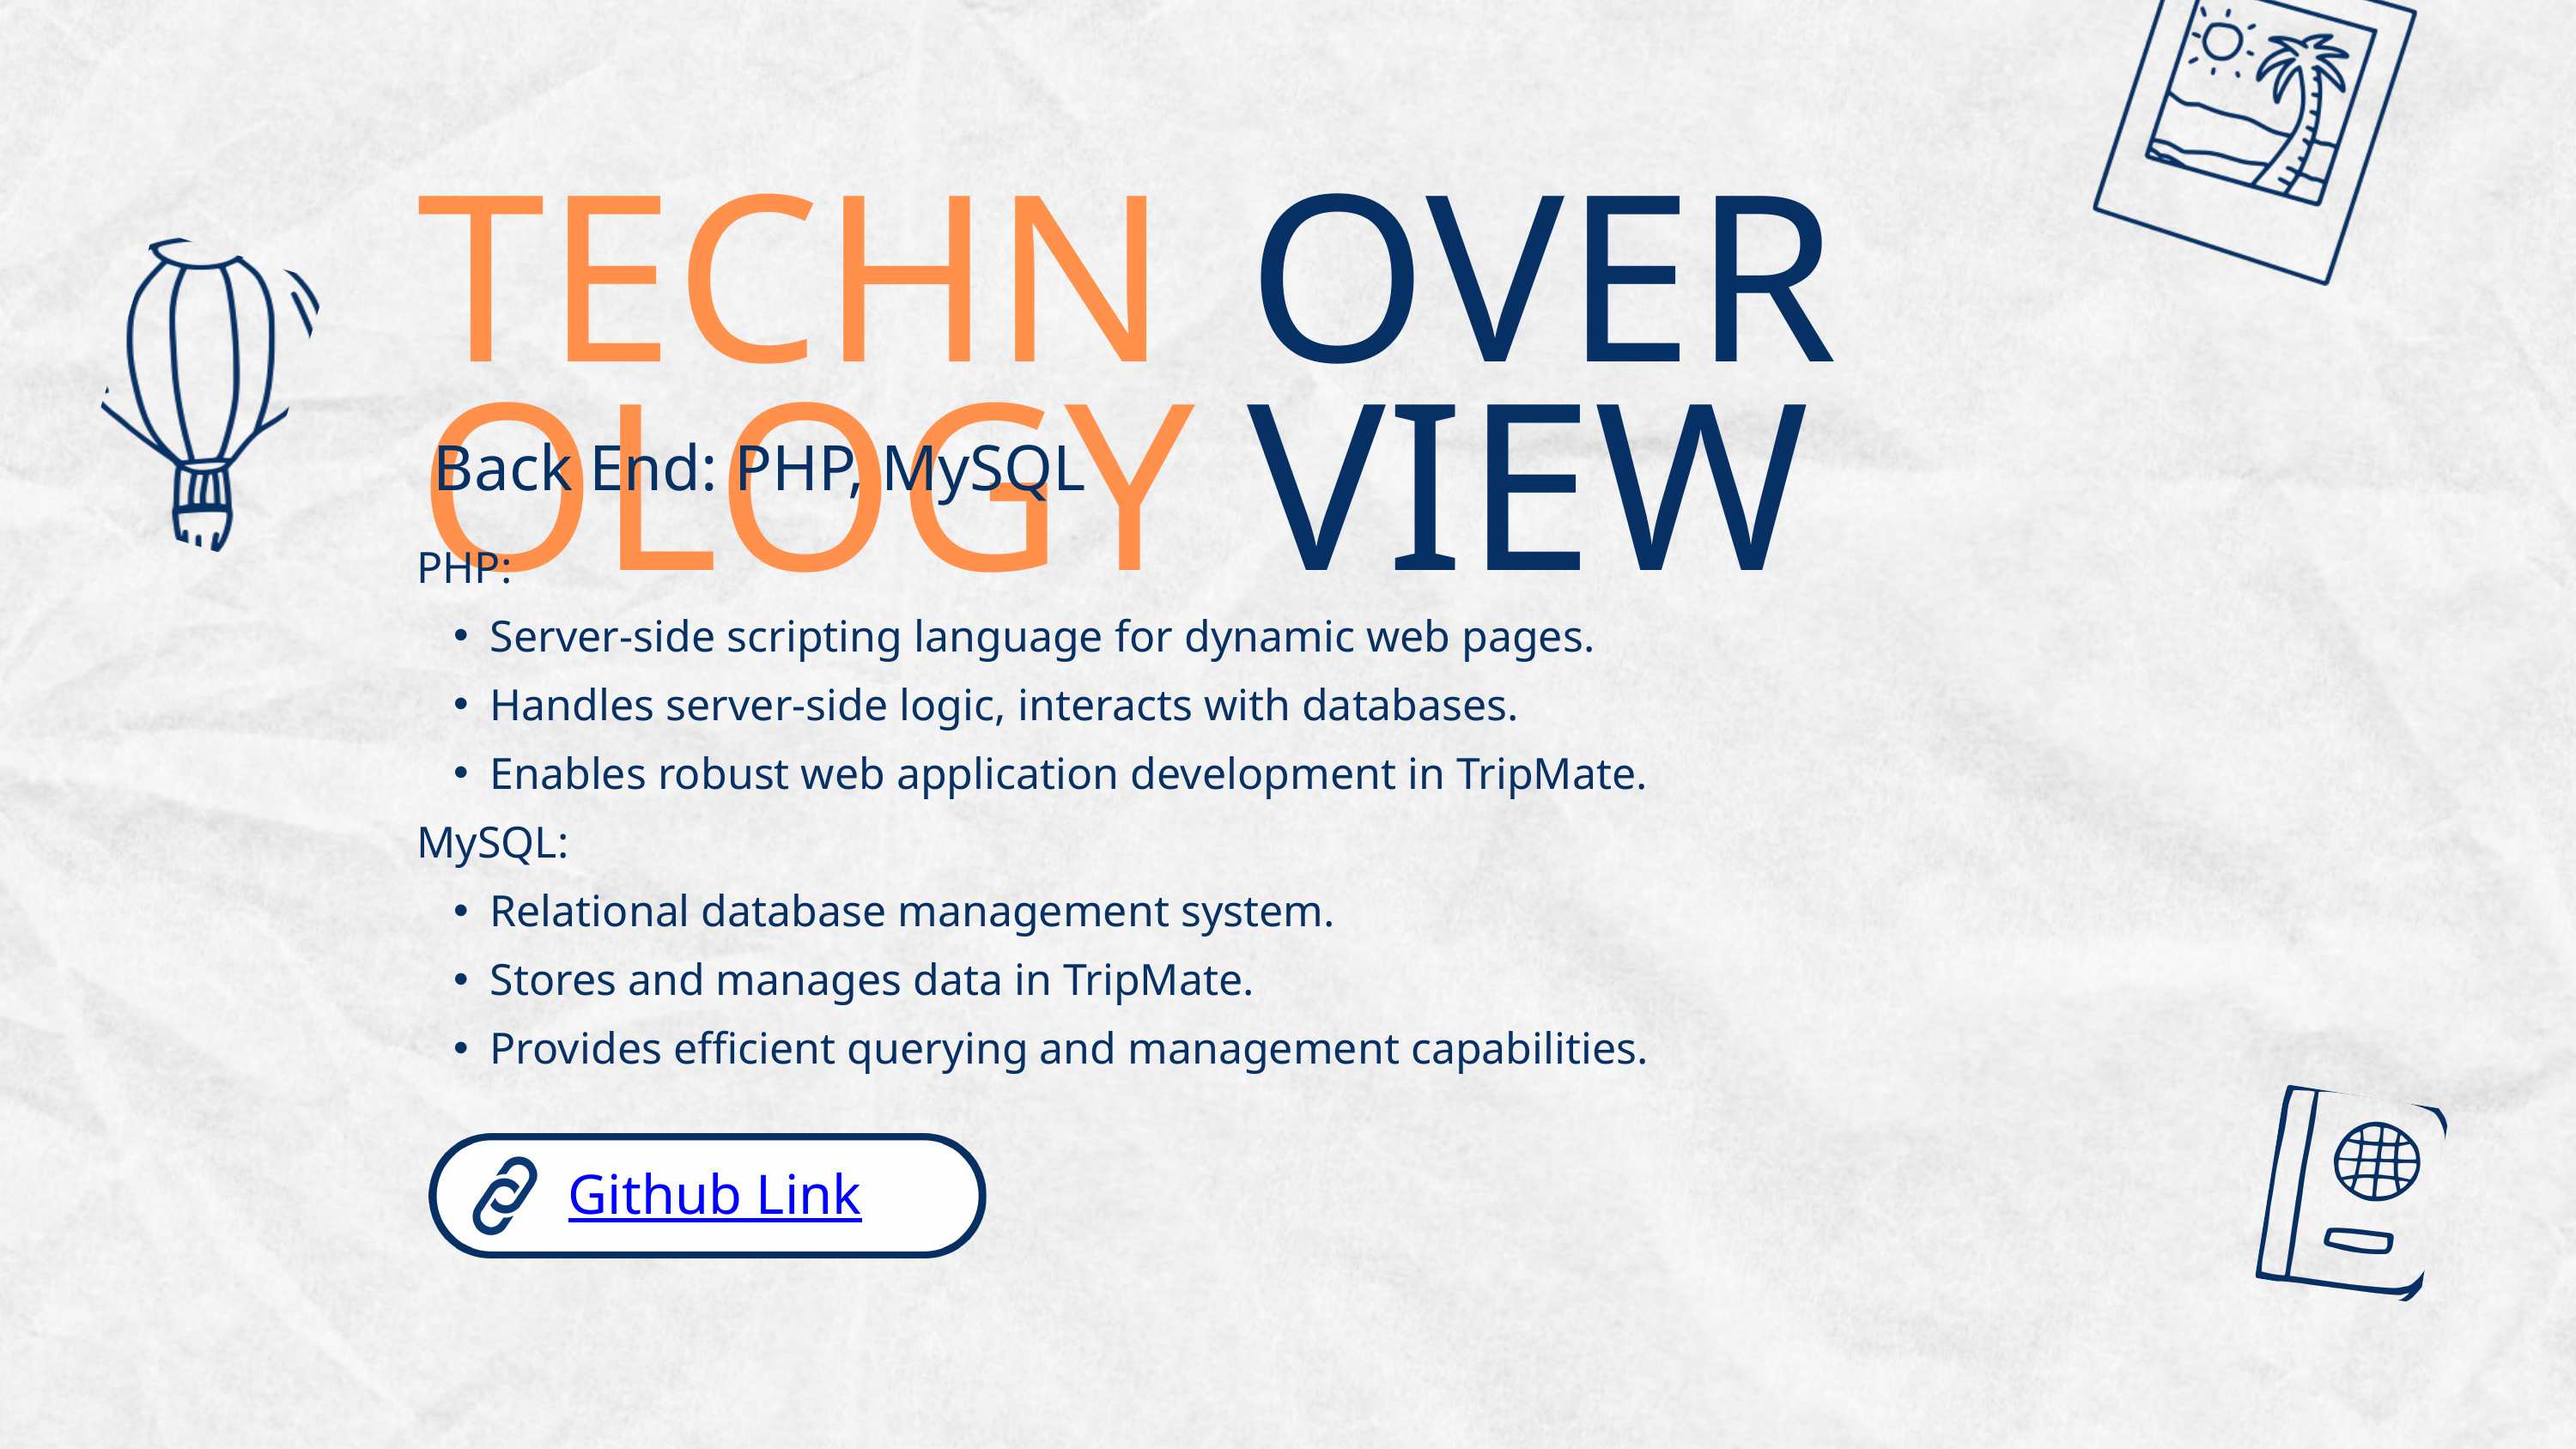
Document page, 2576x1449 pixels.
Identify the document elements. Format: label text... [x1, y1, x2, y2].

text_box [70, 230, 327, 560]
text_box TECHNOLOGY [416, 199, 1247, 415]
text_box TECHNOLOGY [416, 503, 1247, 523]
text_box OVERVIEW [1247, 199, 1898, 523]
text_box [428, 1133, 1076, 1258]
text_box [2255, 1142, 2445, 1304]
text_box Back End: PHP, MySQL [416, 415, 1734, 503]
text_box PHP: Server-side scripting language for dynamic web pages. Handles server-side logic, interacts with databases. Enables robust web application development in TripMate. MySQL: Relational database management system. Stores and manages data in TripMate. Provides efficient querying and management capabilities. [416, 523, 2576, 1142]
text_box [2093, 0, 2418, 286]
text_box [0, 0, 2576, 1449]
